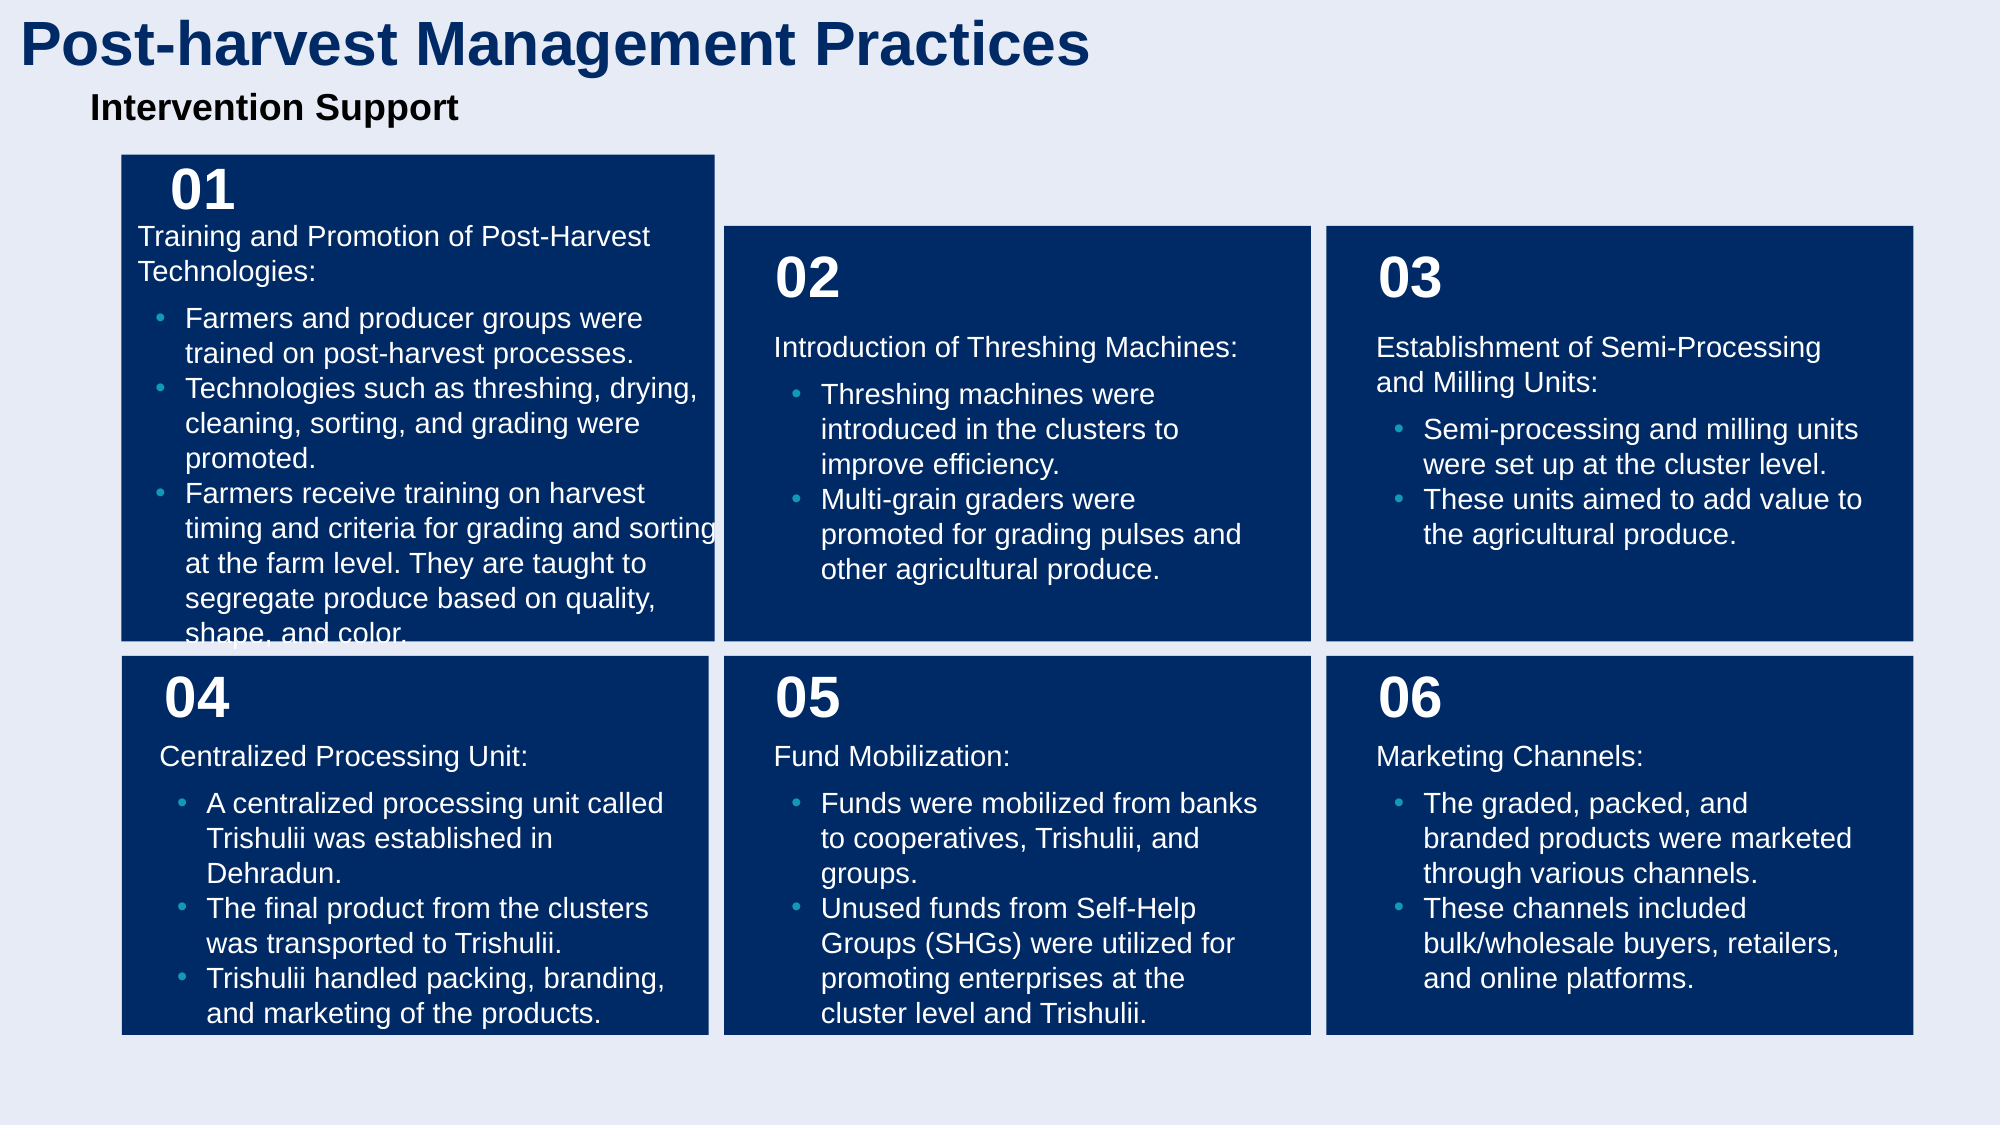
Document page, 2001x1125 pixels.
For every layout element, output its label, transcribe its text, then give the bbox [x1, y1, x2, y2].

text_box 04 [144, 646, 348, 751]
text_box [1325, 655, 1914, 1036]
text_box Intervention Support [75, 75, 1076, 136]
text_box 02 [755, 226, 959, 332]
text_box [745, 225, 1312, 642]
text_box Introduction of Threshing Machines: Threshing machines were introduced in the clusters to improve efficiency. Multi-grain graders were promoted for grading pulses and other agricultural produce. [758, 320, 1277, 593]
text_box [348, 657, 710, 1036]
text_box [121, 655, 144, 1036]
text_box Centralized Processing Unit: A centralized processing unit called Trishulii was established in Dehradun. The final product from the clusters was transported to Trishulii. Trishulii handled packing, branding, and marketing of the products. [144, 729, 706, 1037]
text_box Establishment of Semi-Processing and Milling Units: Semi-processing and milling units were set up at the cluster level. These units aimed to add value to the agricultural produce. [1361, 320, 1879, 558]
text_box 06 [1358, 646, 1561, 751]
text_box Marketing Channels: The graded, packed, and branded products were marketed through various channels. These channels included bulk/wholesale buyers, retailers, and online platforms. [1361, 729, 1879, 1002]
text_box 03 [1358, 226, 1561, 332]
text_box 01 [150, 155, 354, 226]
text_box [959, 655, 1312, 1036]
text_box [1325, 225, 1914, 642]
text_box [723, 655, 758, 1036]
text_box Fund Mobilization: Funds were mobilized from banks to cooperatives, Trishulii, and groups. Unused funds from Self-Help Groups (SHGs) were utilized for promoting enterprises at the cluster level and Trishulii. [758, 729, 1277, 1037]
text_box 05 [755, 646, 959, 751]
text_box Training and Promotion of Post-Harvest Technologies: Farmers and producer groups were trained on post-harvest processes. Technologies such as threshing, drying, cleaning, sorting, and grading were promoted. Farmers receive training on harvest timing and criteria for grading and sorting at the farm level. They are taught to segregate produce based on quality, shape, and color. [123, 209, 745, 657]
text_box Post-harvest Management Practices [0, 0, 1632, 101]
text_box [120, 154, 716, 642]
